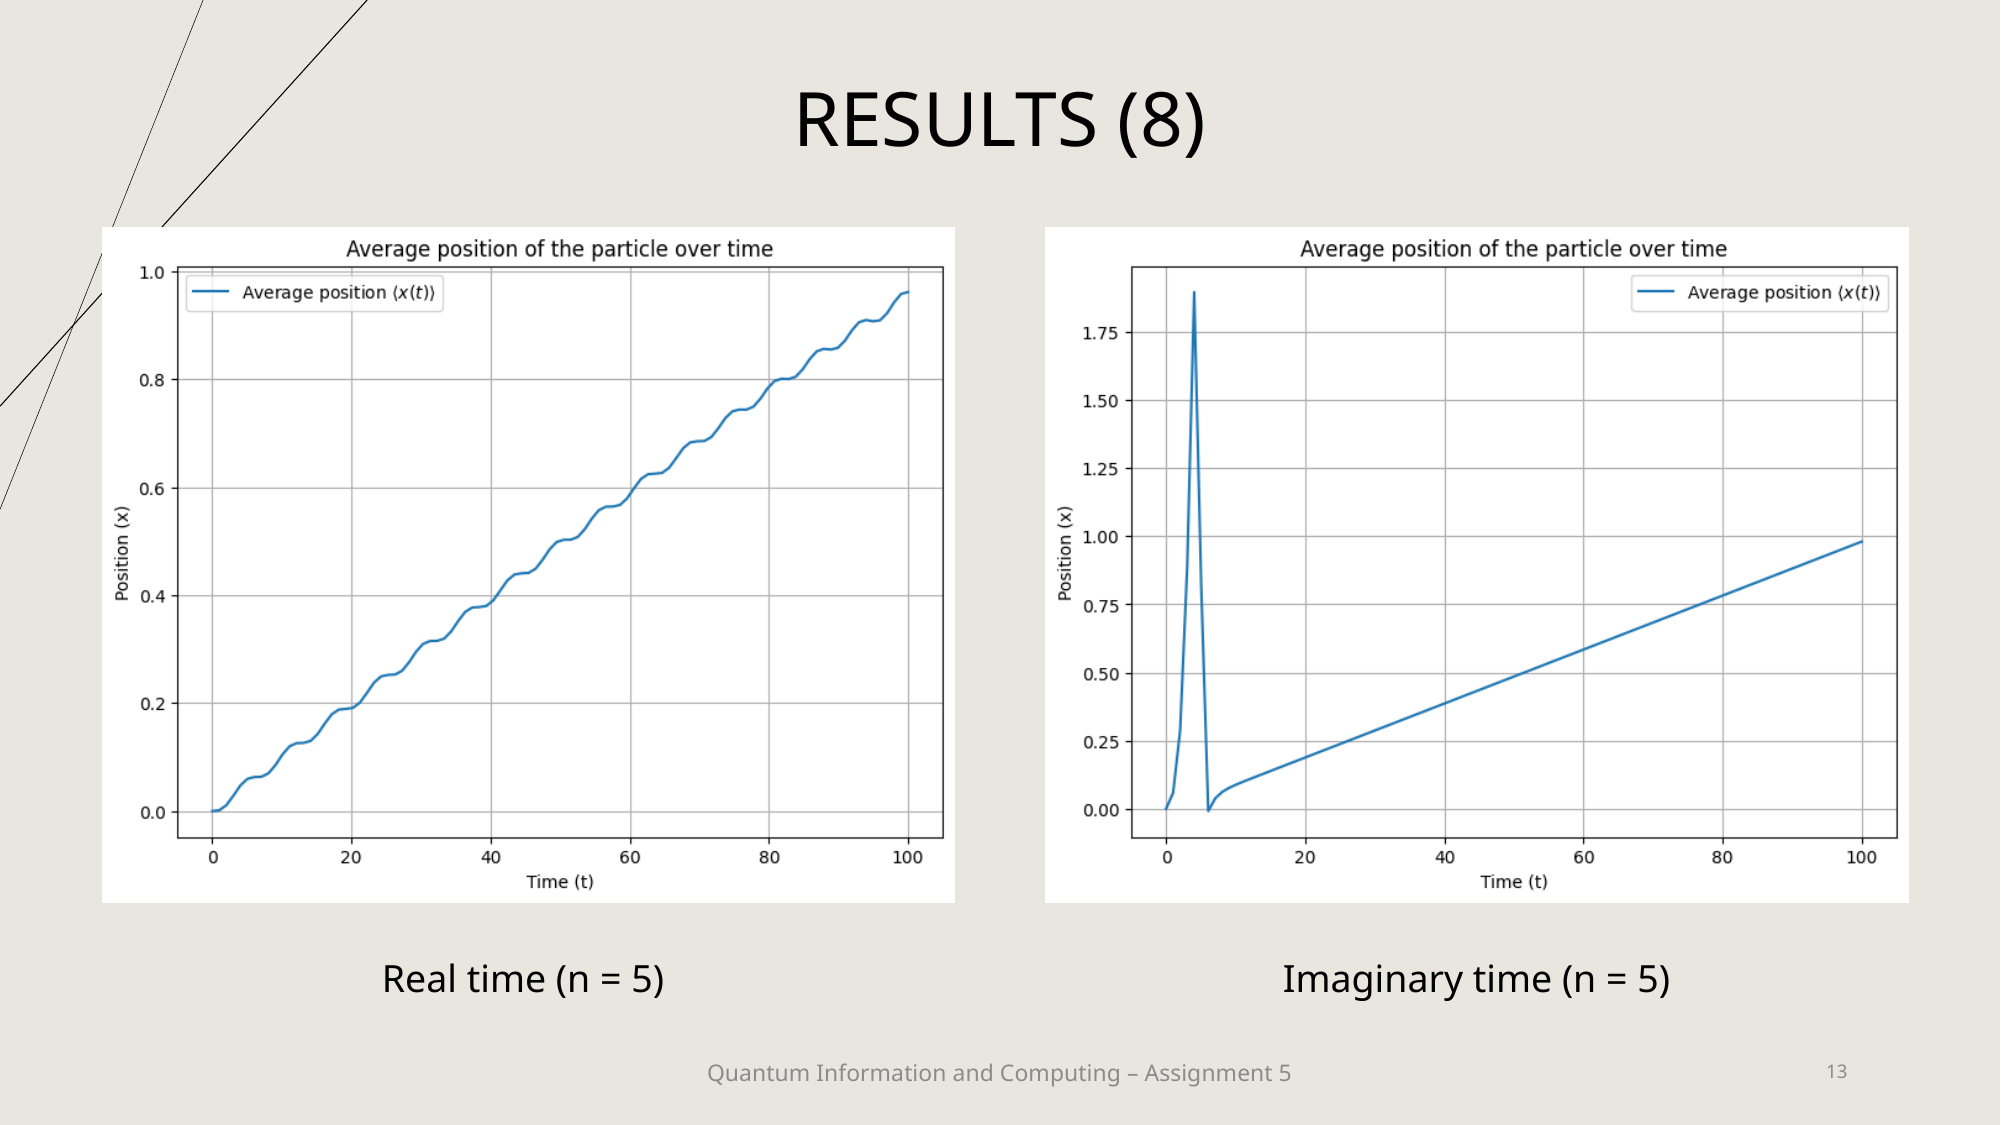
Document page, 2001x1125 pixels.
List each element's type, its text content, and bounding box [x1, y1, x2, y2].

footer Quantum Information and Computing – Assignment 5 [662, 1042, 1338, 1103]
picture [1044, 227, 1909, 903]
text_box Imaginary time (n = 5) [1100, 947, 1854, 1008]
picture [102, 227, 955, 903]
text_box Real time (n = 5) [146, 947, 900, 1008]
slide_number 13 [1412, 1042, 1863, 1103]
text_box RESULTS (8) [267, 64, 1733, 170]
